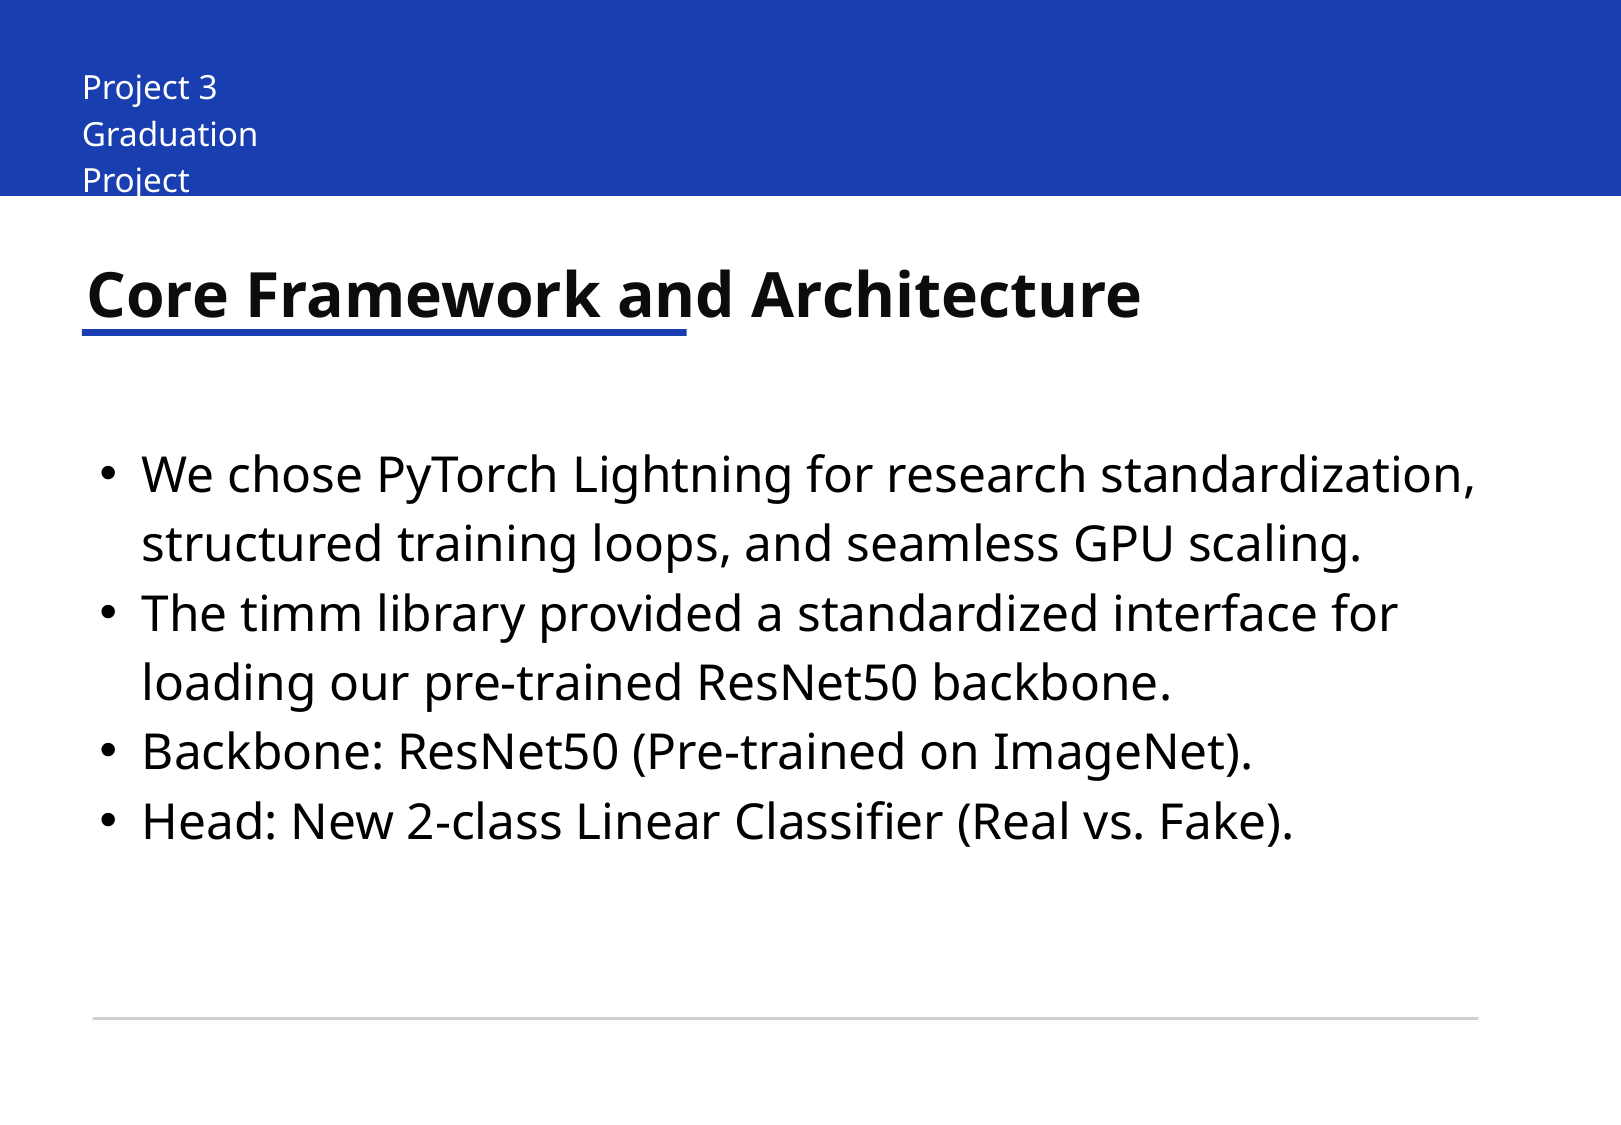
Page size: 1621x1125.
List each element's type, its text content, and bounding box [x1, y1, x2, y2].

text_box We chose PyTorch Lightning for research standardization, structured training loops, and seamless GPU scaling. The timm library provided a standardized interface for loading our pre-trained ResNet50 backbone. Backbone: ResNet50 (Pre-trained on ImageNet). Head: New 2-class Linear Classifier (Real vs. Fake). [57, 432, 1510, 850]
text_box [81, 329, 687, 336]
text_box Core Framework and Architecture [86, 242, 1536, 330]
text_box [0, 0, 1621, 197]
